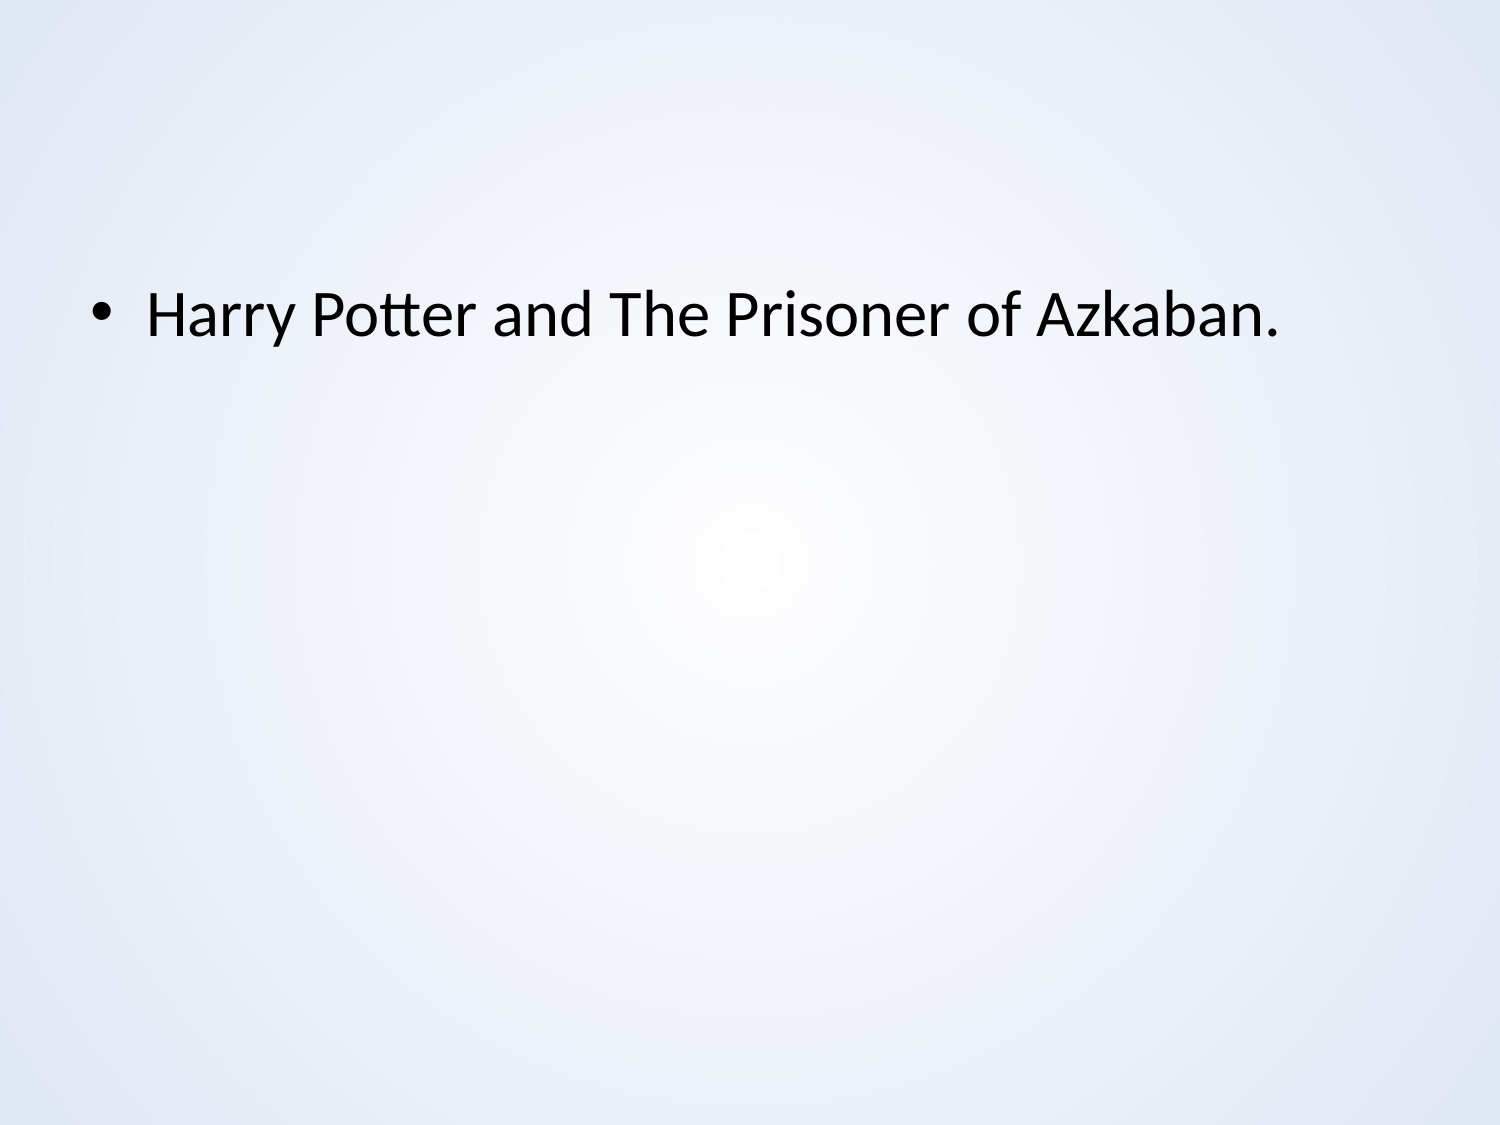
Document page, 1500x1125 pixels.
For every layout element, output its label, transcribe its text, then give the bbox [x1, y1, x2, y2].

list Harry Potter and The Prisoner of Azkaban. [75, 262, 1425, 1005]
